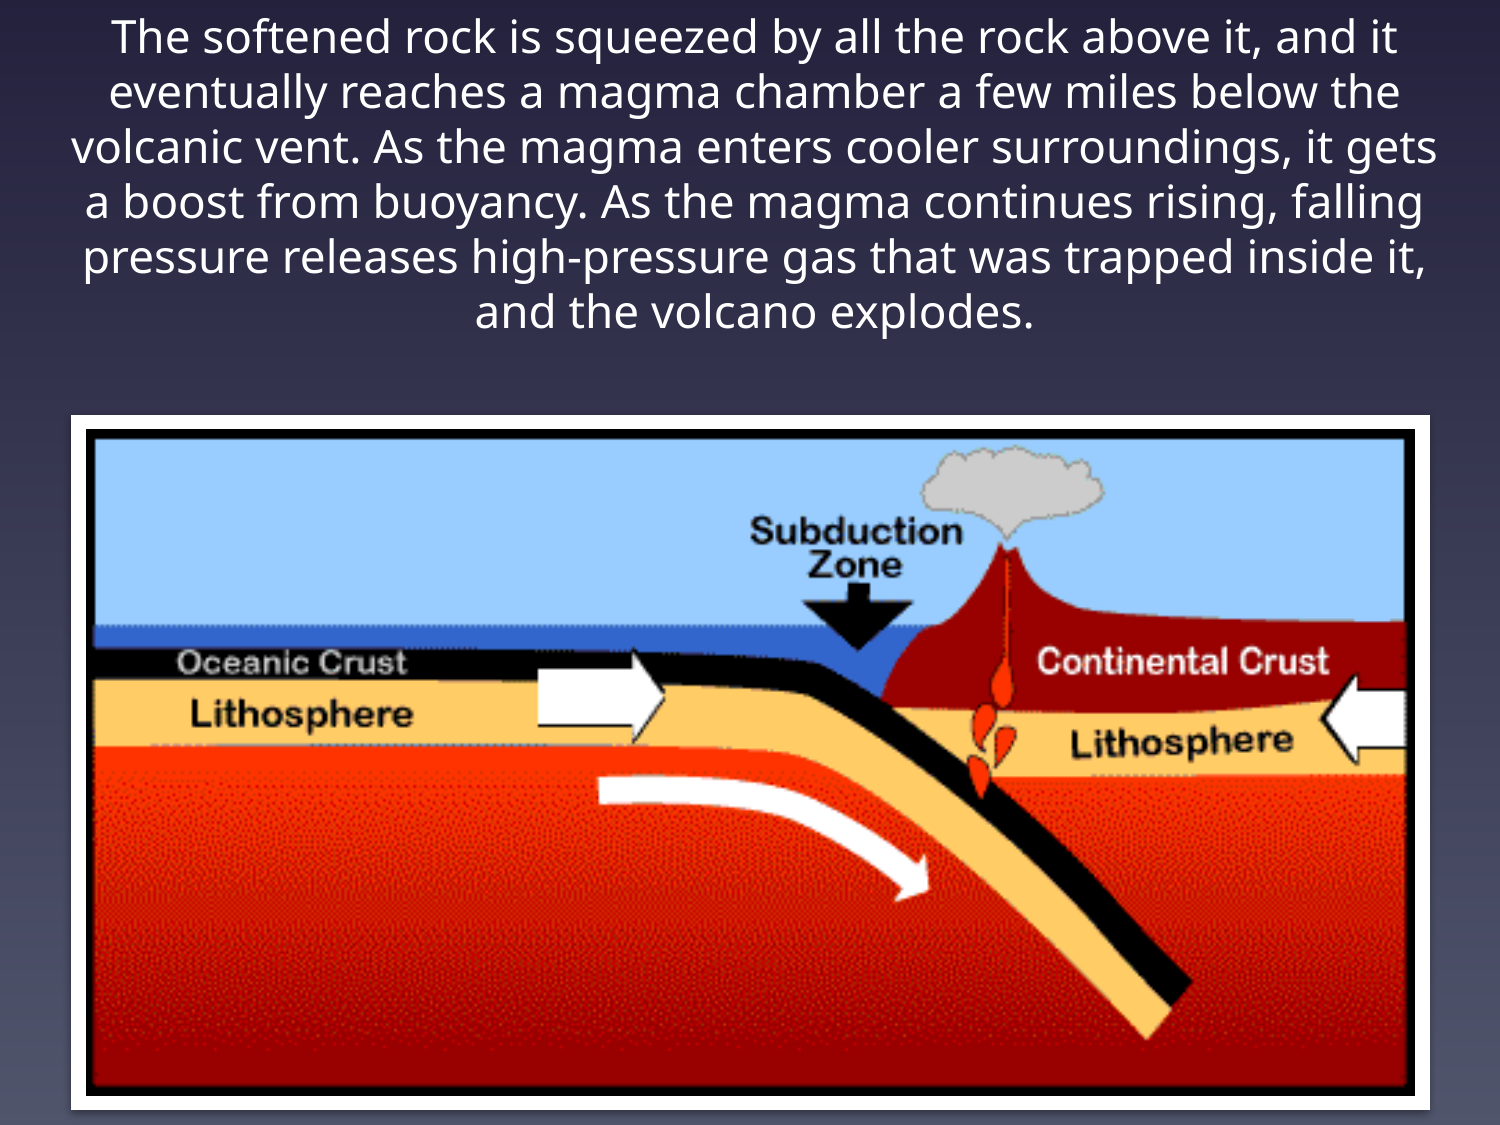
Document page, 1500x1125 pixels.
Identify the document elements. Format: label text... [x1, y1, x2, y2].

picture [85, 429, 1416, 1096]
text_box The softened rock is squeezed by all the rock above it, and it eventually reaches a magma chamber a few miles below the volcanic vent. As the magma enters cooler surroundings, it gets a boost from buoyancy. As the magma continues rising, falling pressure releases high-pressure gas that was trapped inside it, and the volcano explodes. [37, 0, 1472, 345]
